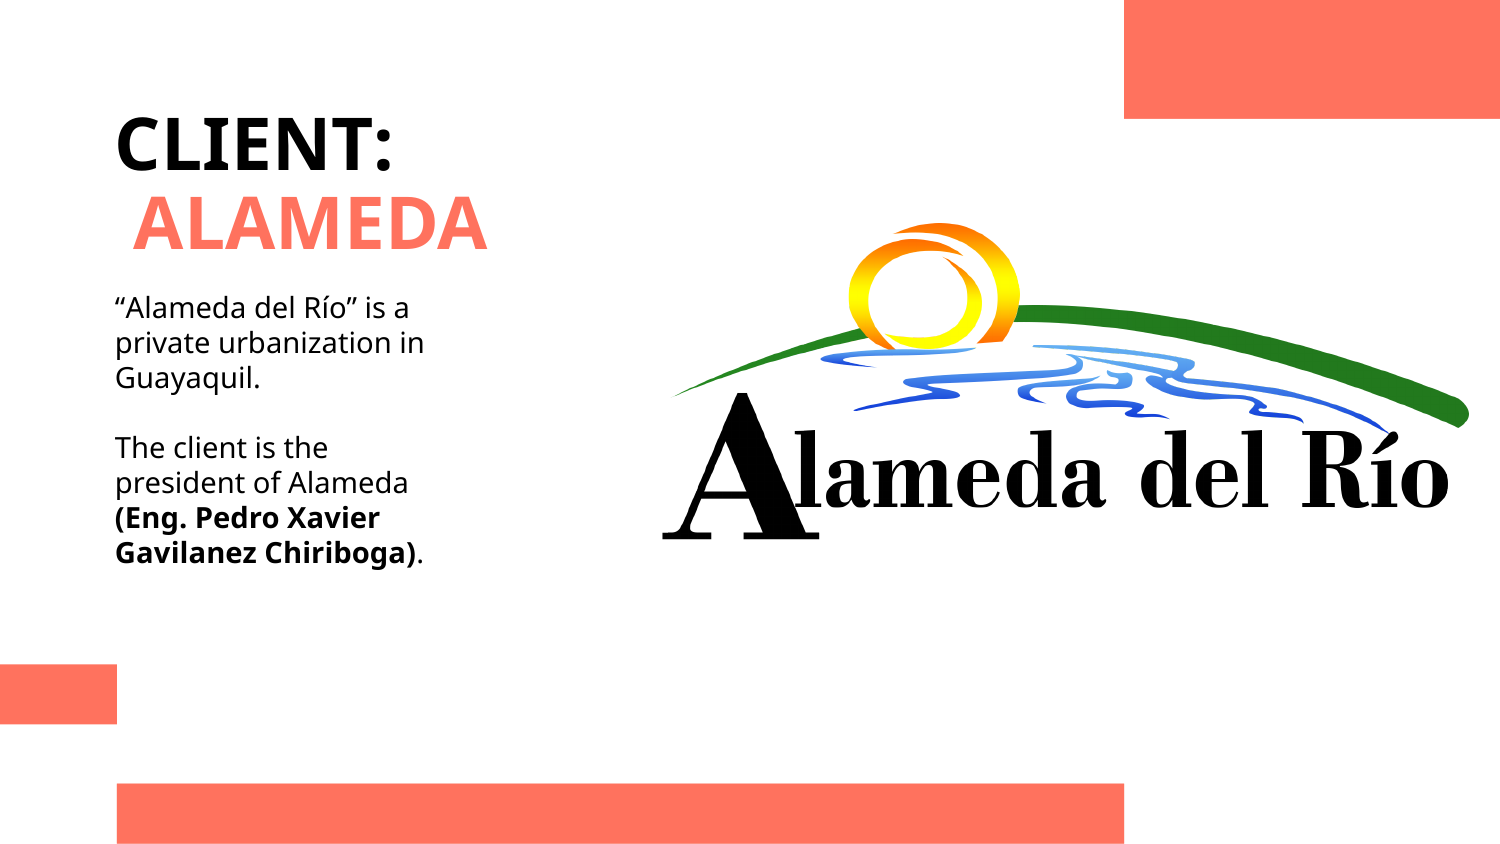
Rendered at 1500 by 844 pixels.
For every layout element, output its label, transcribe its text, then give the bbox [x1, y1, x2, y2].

subtitle “Alameda del Río” is a private urbanization in Guayaquil. The client is the president of Alameda (Eng. Pedro Xavier Gavilanez Chiriboga). [100, 274, 476, 574]
picture [629, 156, 1500, 680]
text_box [1124, 0, 1500, 119]
title CLIENT: ALAMEDA [100, 92, 504, 277]
text_box [116, 783, 1125, 844]
